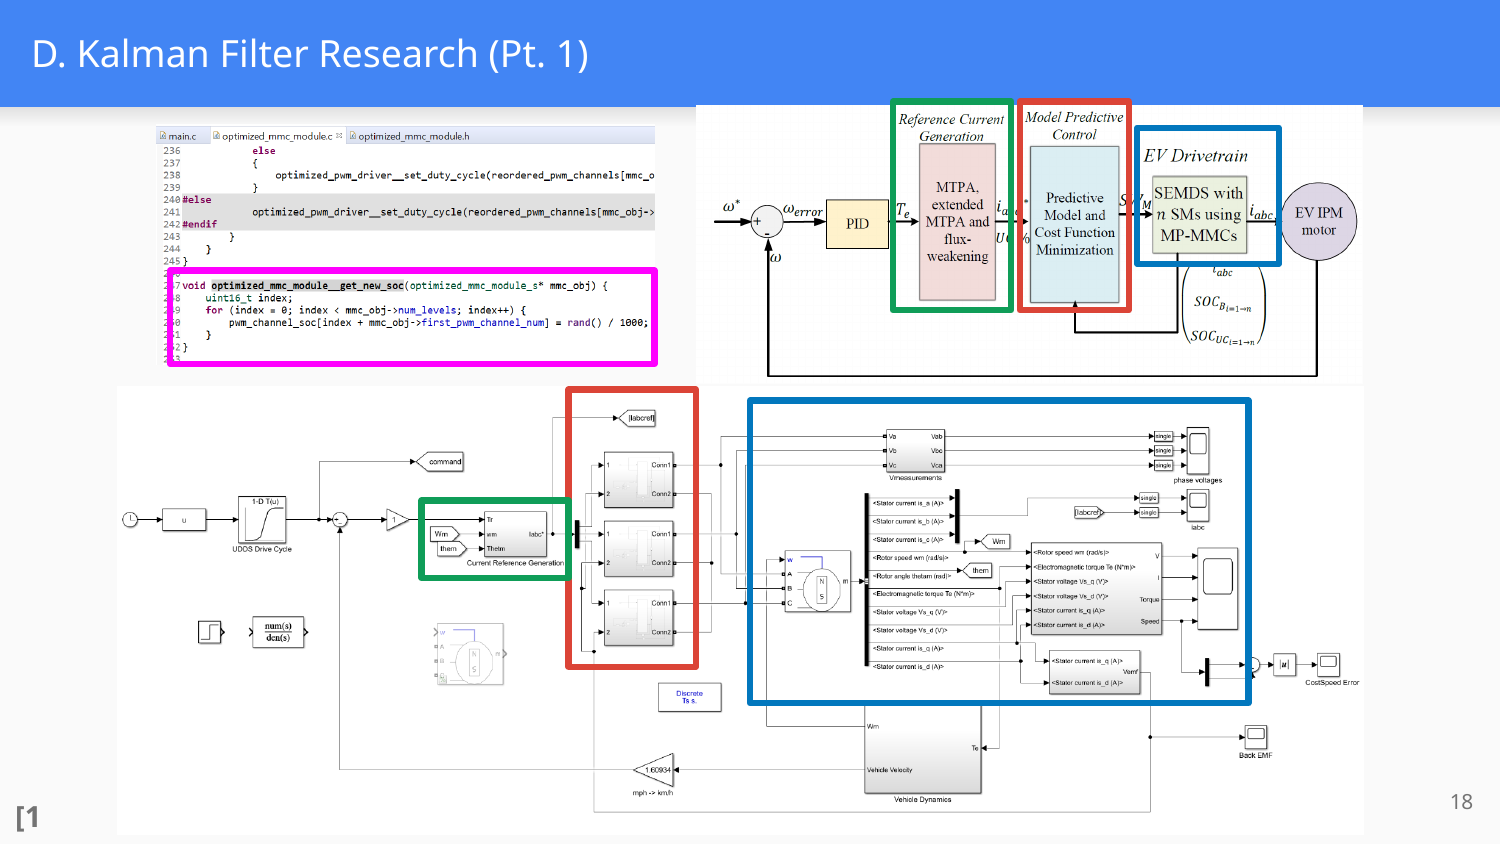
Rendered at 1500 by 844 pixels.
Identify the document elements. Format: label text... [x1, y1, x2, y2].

picture [116, 386, 1364, 836]
slide_number ‹#› [1398, 770, 1489, 835]
text_box [1] [0, 778, 64, 844]
title D. Kalman Filter Research (Pt. 1) [16, 2, 1464, 102]
picture [695, 105, 1363, 384]
picture [155, 124, 655, 365]
